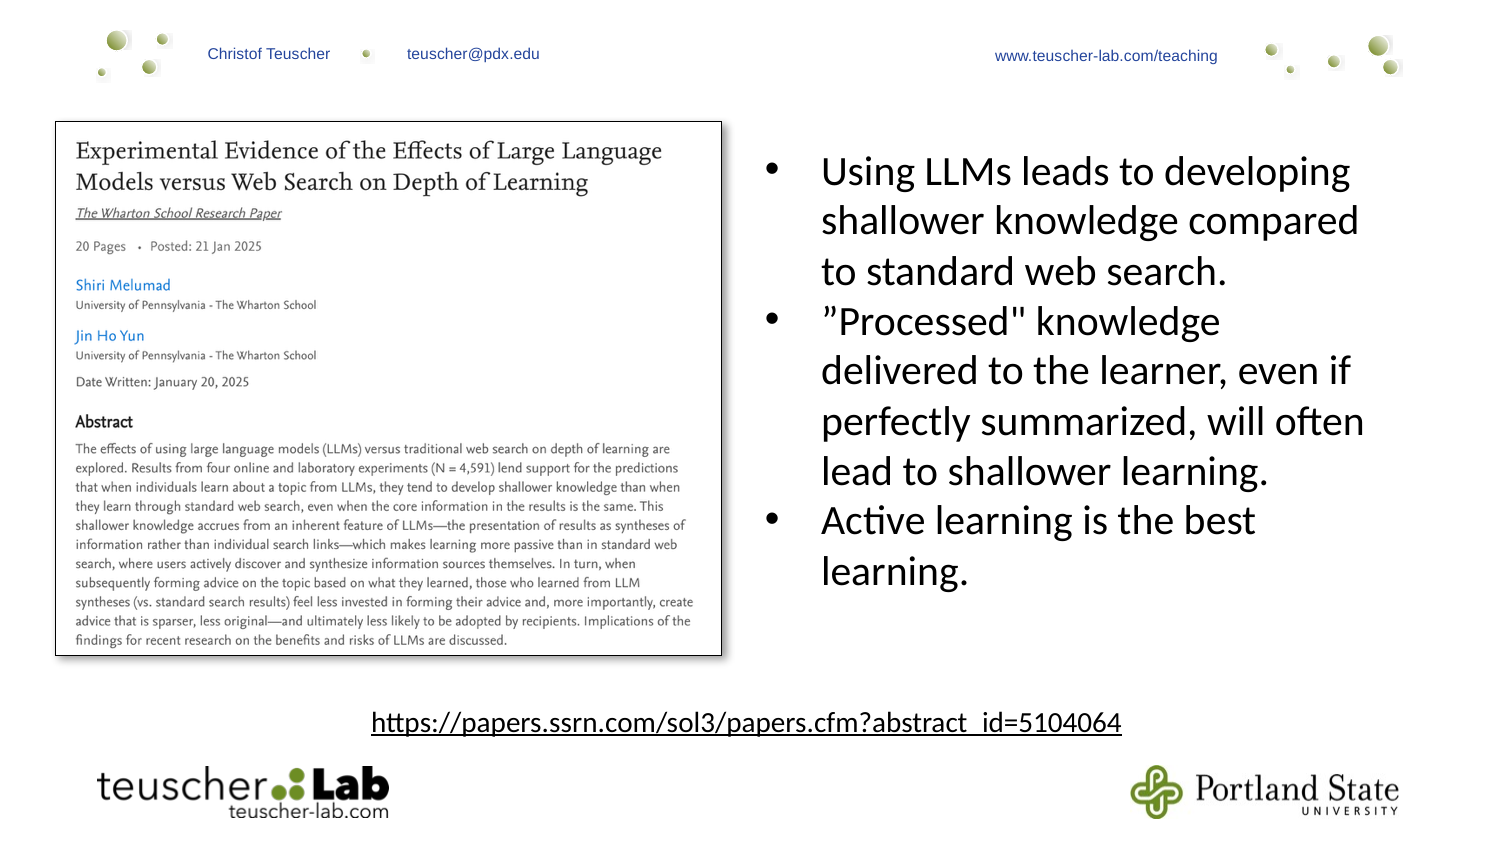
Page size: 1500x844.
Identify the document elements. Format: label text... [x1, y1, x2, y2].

picture [1130, 765, 1399, 819]
text_box https://papers.ssrn.com/sol3/papers.cfm?abstract_id=5104064 [0, 696, 1500, 746]
picture [55, 121, 722, 656]
text_box Using LLMs leads to developing shallower knowledge compared to standard web search. ”Processed" knowledge delivered to the learner, even if perfectly summarized, will often lead to shallower learning. Active learning is the best learning. [749, 135, 1393, 601]
picture [97, 766, 389, 818]
